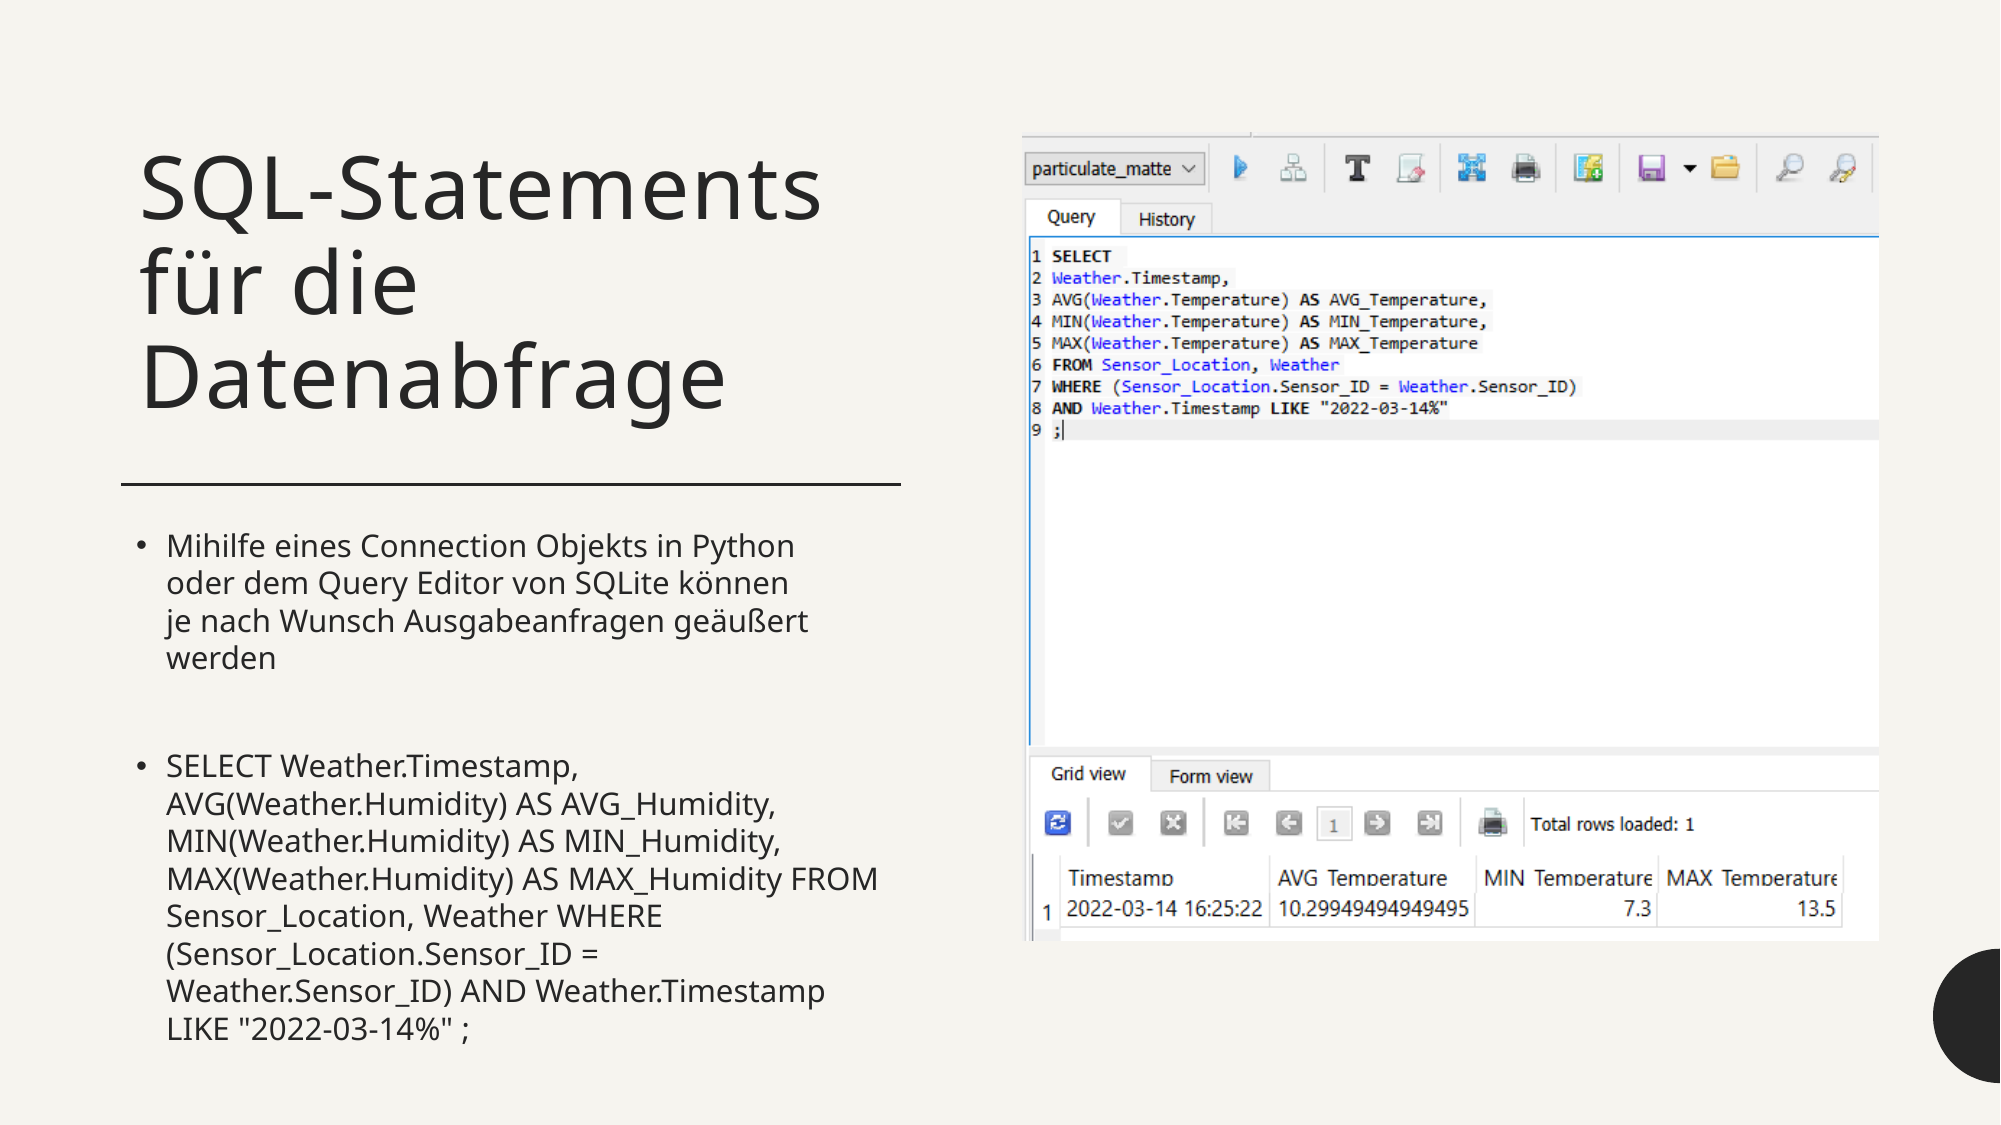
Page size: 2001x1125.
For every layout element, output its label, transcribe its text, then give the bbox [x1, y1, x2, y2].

picture [1022, 132, 1879, 941]
text_box [0, 0, 2000, 1125]
title SQL-Statements für die Datenabfrage [124, 124, 909, 448]
text_box [1933, 948, 2000, 1084]
list Mihilfe eines Connection Objekts in Python oder dem Query Editor von SQLite können je nach Wunsch Ausgabeanfragen geäußert werden SELECT Weather.Timestamp, AVG(Weather.Humidity) AS AVG_Humidity, MIN(Weather.Humidity) AS MIN_Humidity, MAX(Weather.Humidity) AS MAX_Humidity FROM Sensor_Location, Weather WHERE (Sensor_Location.Sensor_ID = Weather.Sensor_ID) AND Weather.Timestamp LIKE "2022-03-14%" ; [121, 518, 909, 1060]
